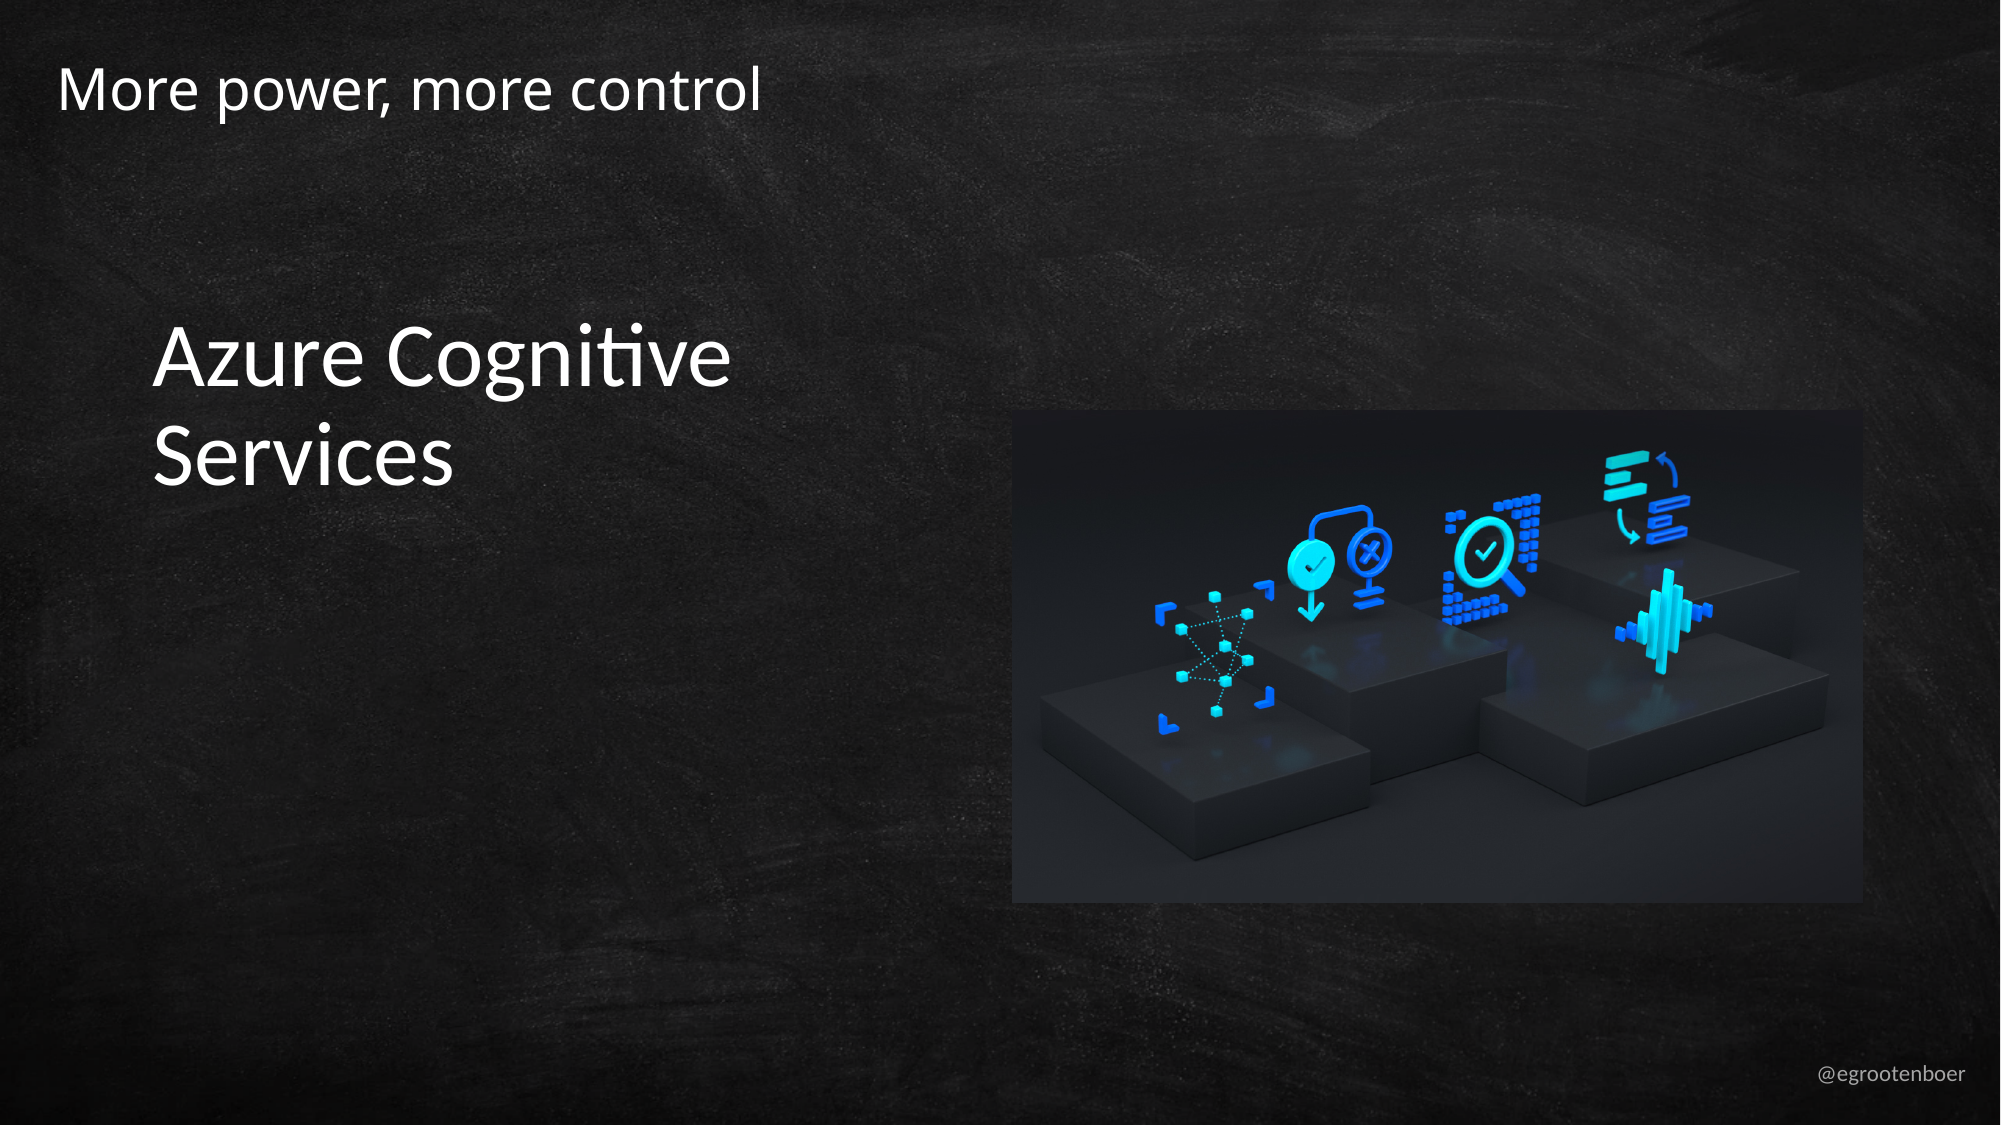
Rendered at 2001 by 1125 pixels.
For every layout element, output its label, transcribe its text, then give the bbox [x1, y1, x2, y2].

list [1012, 410, 1863, 903]
picture [0, 0, 2001, 1125]
list Azure Cognitive Services [137, 299, 988, 1014]
title More power, more control [41, 12, 1981, 172]
